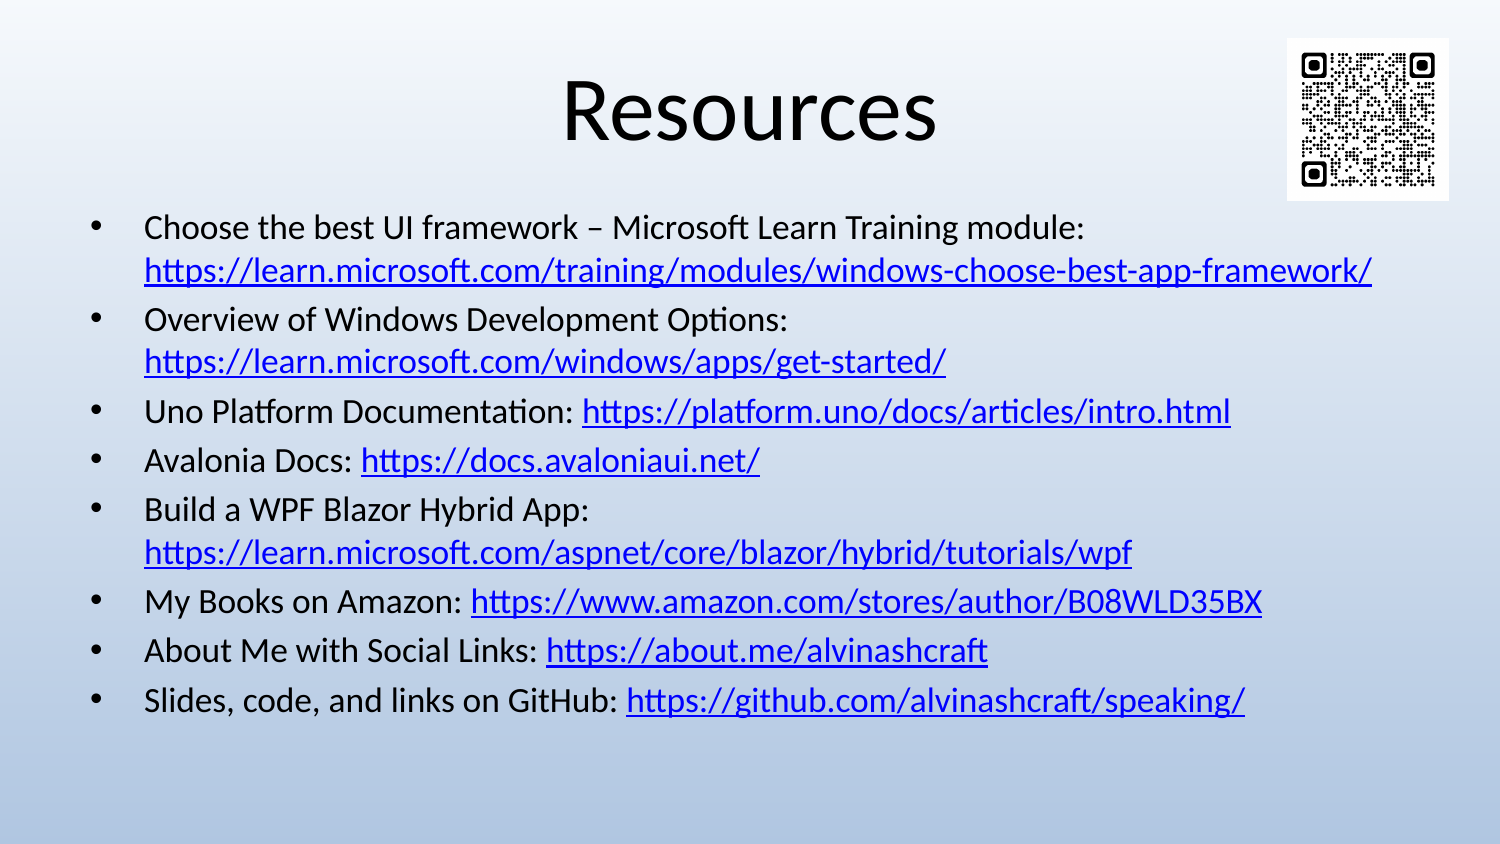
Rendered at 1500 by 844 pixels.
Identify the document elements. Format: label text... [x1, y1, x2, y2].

list Choose the best UI framework – Microsoft Learn Training module: https://learn.microsoft.com/training/modules/windows-choose-best-app-framework/ Overview of Windows Development Options: https://learn.microsoft.com/windows/apps/get-started/ Uno Platform Documentation: https://platform.uno/docs/articles/intro.html Avalonia Docs: https://docs.avaloniaui.net/ Build a WPF Blazor Hybrid App: https://learn.microsoft.com/aspnet/core/blazor/hybrid/tutorials/wpf My Books on Amazon: https://www.amazon.com/stores/author/B08WLD35BX About Me with Social Links: https://about.me/alvinashcraft Slides, code, and links on GitHub: https://github.com/alvinashcraft/speaking/ [75, 196, 1425, 747]
picture [1287, 38, 1450, 201]
title Resources [75, 33, 1425, 175]
